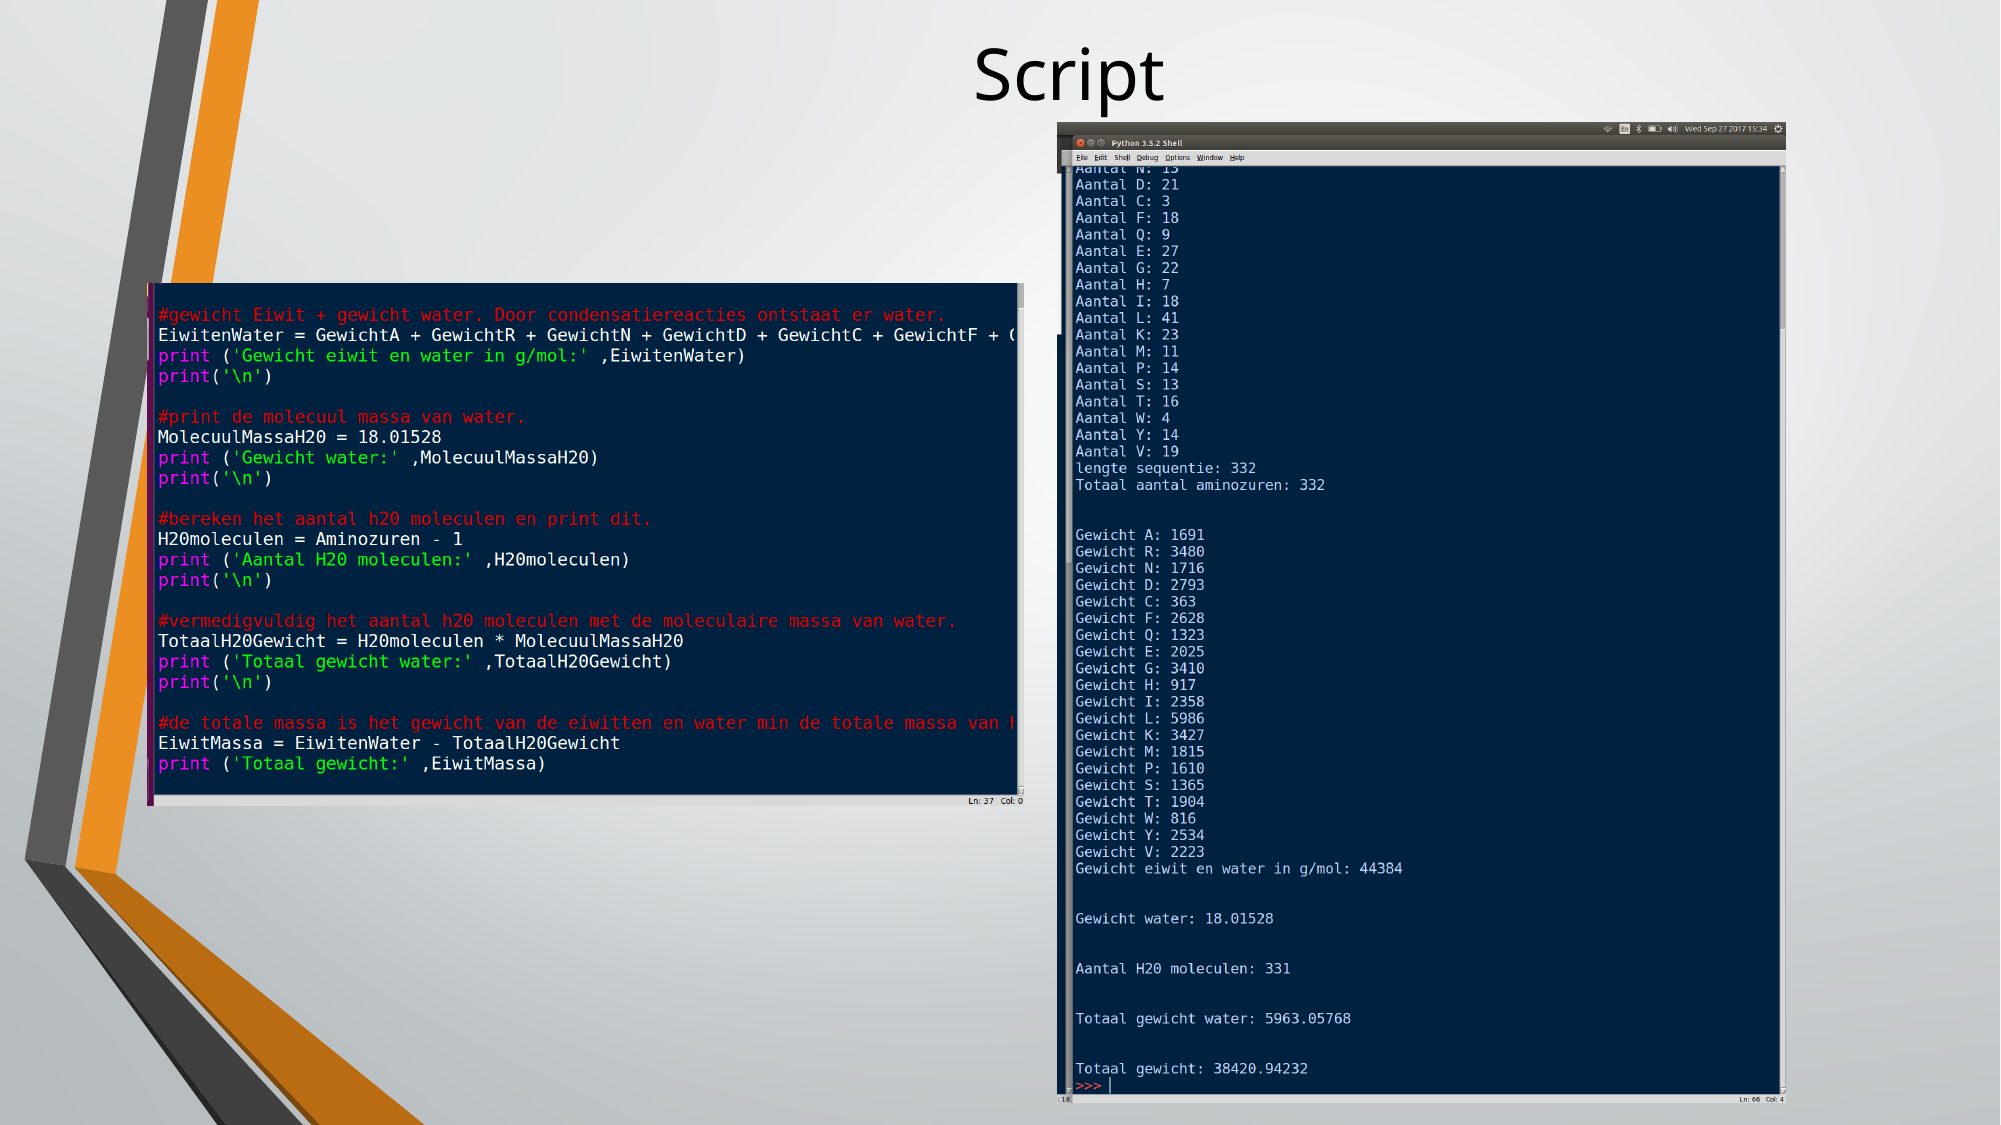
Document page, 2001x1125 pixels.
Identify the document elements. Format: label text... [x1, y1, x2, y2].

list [1056, 122, 1786, 1104]
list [147, 283, 1024, 806]
title Script [252, 20, 1887, 123]
